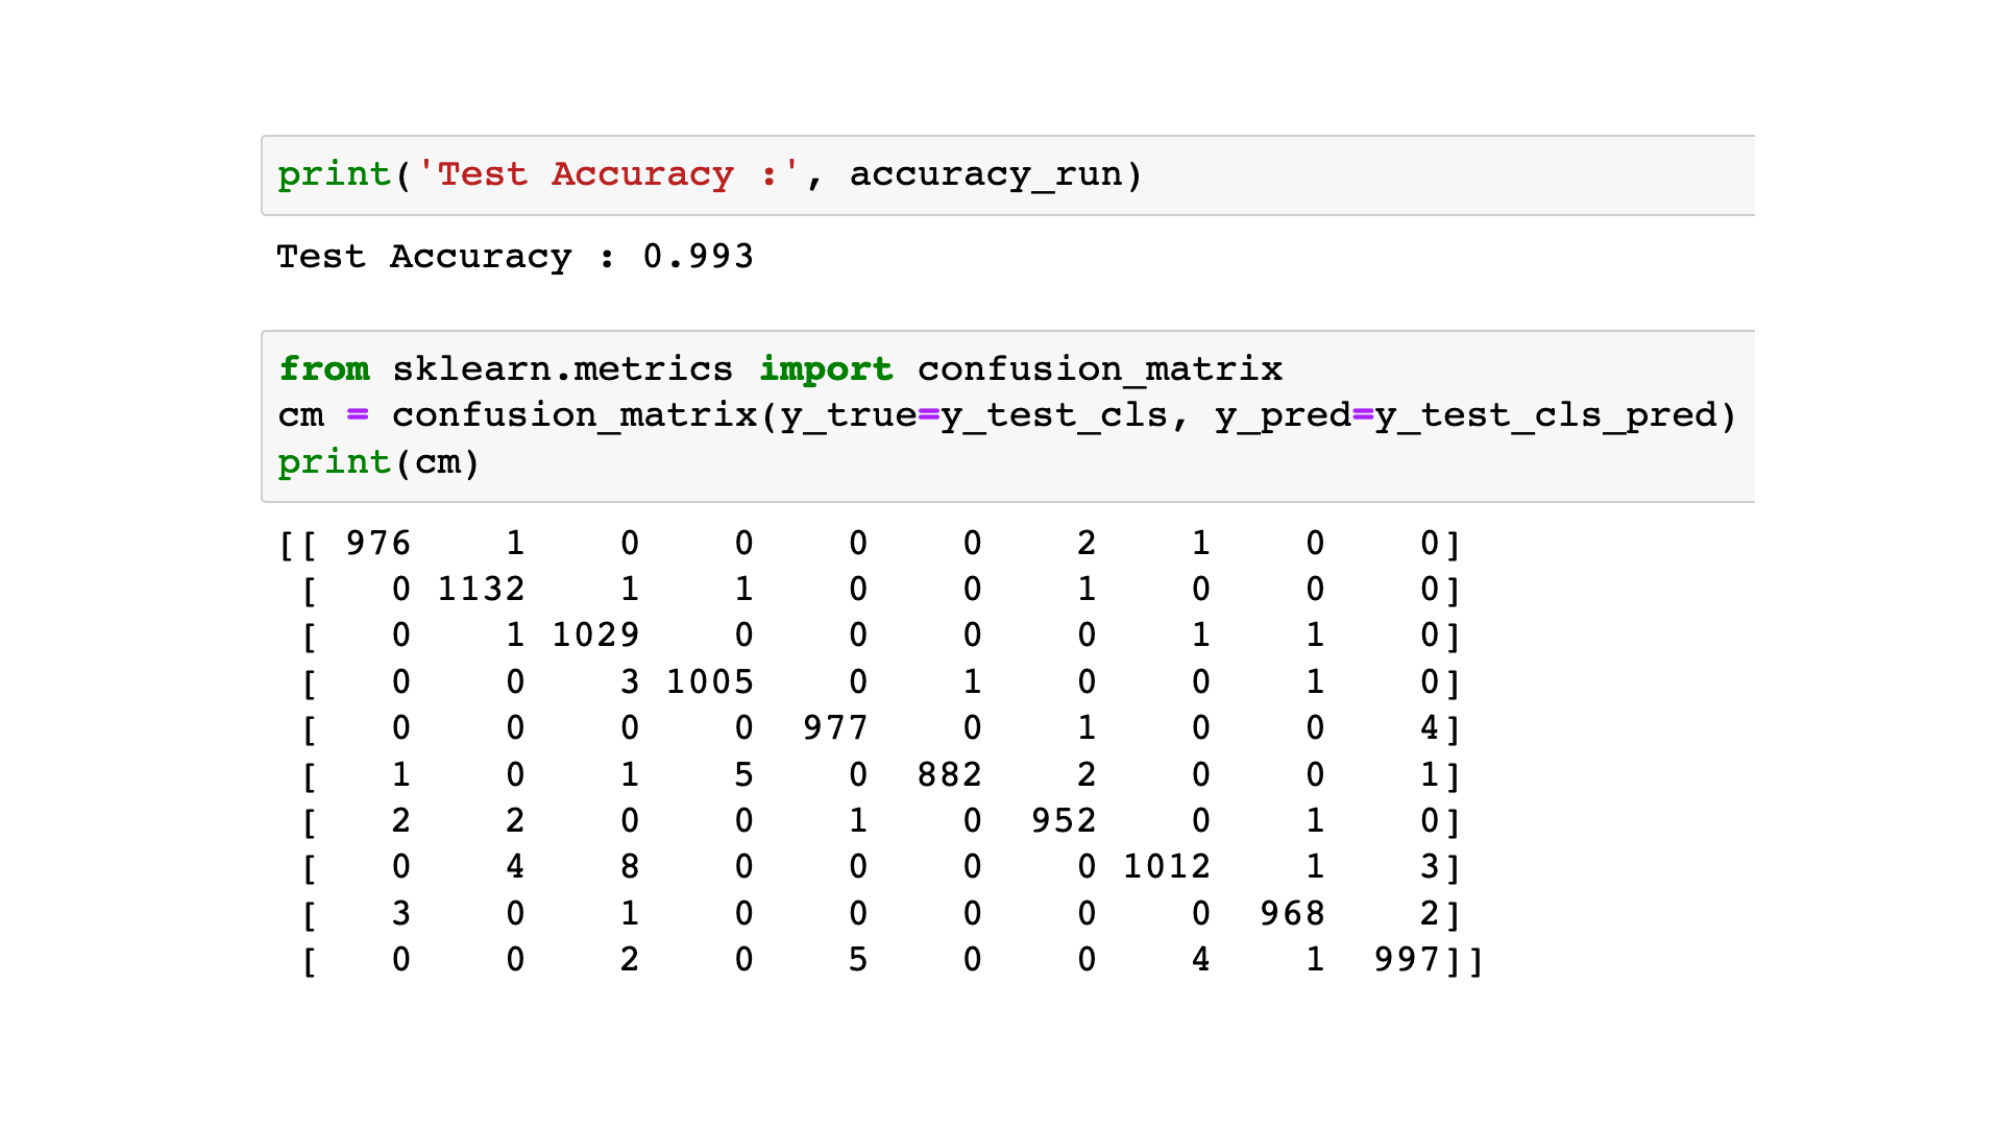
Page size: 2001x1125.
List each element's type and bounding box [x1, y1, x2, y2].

picture [245, 117, 1755, 1008]
